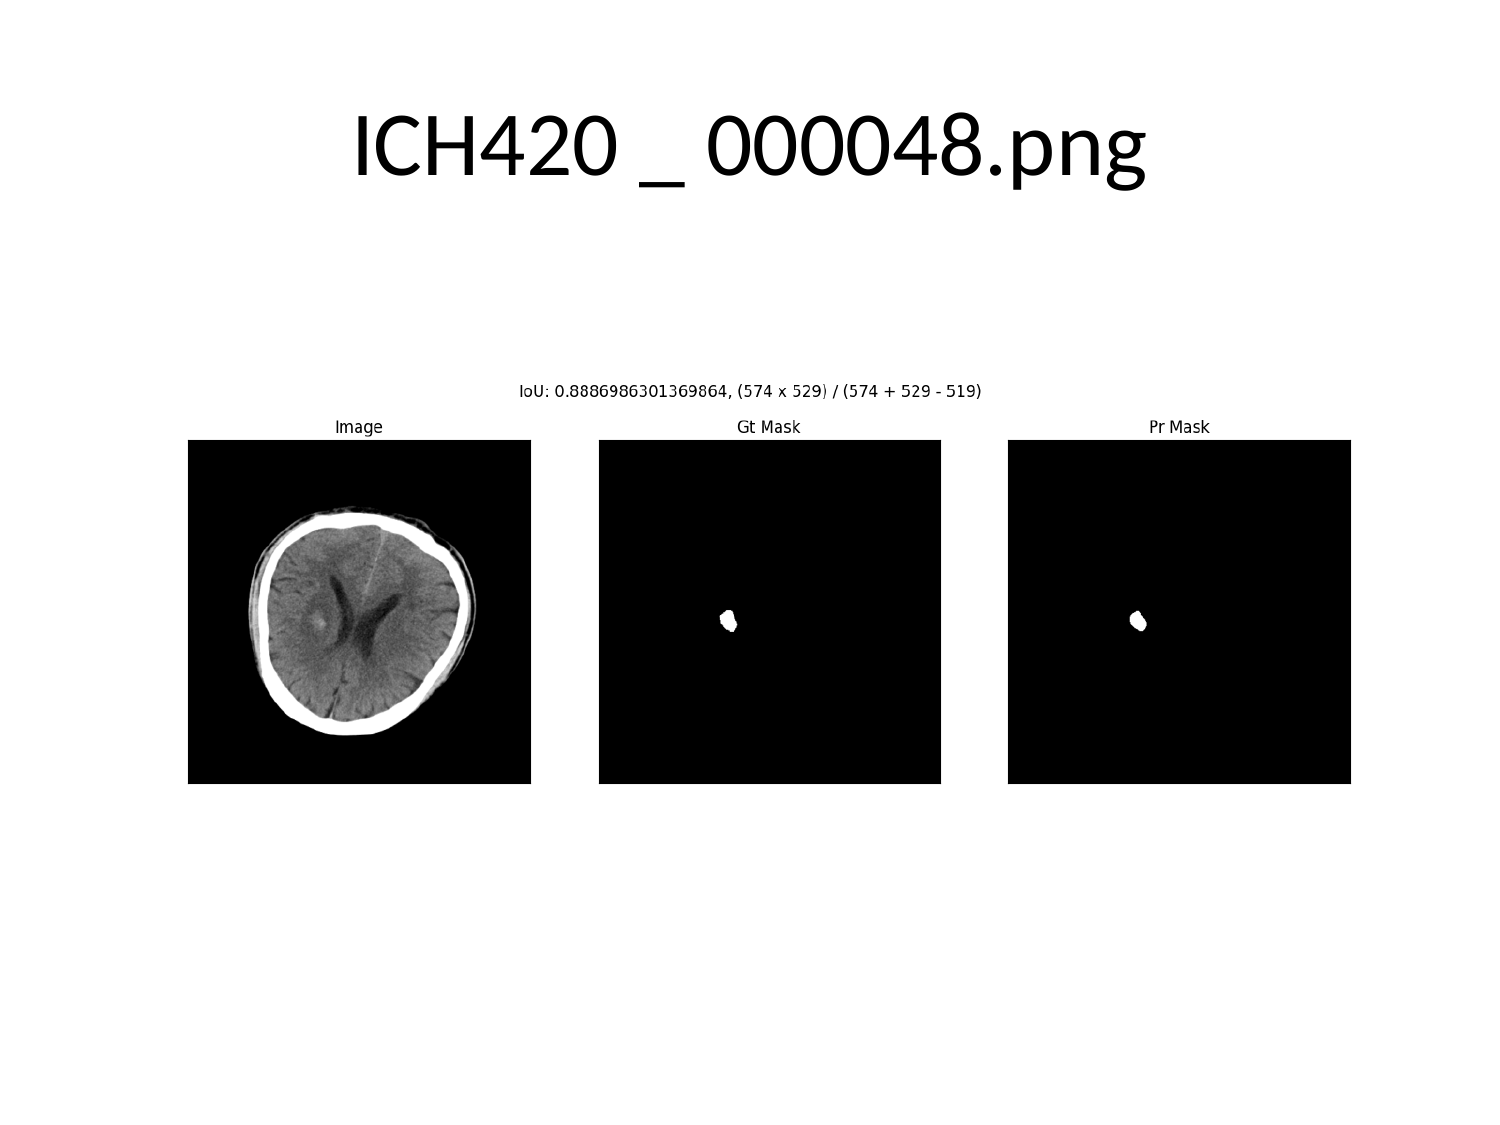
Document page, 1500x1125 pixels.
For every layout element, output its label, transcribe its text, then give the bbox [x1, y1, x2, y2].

picture [0, 374, 1500, 844]
title ICH420 _ 000048.png [75, 45, 1425, 233]
